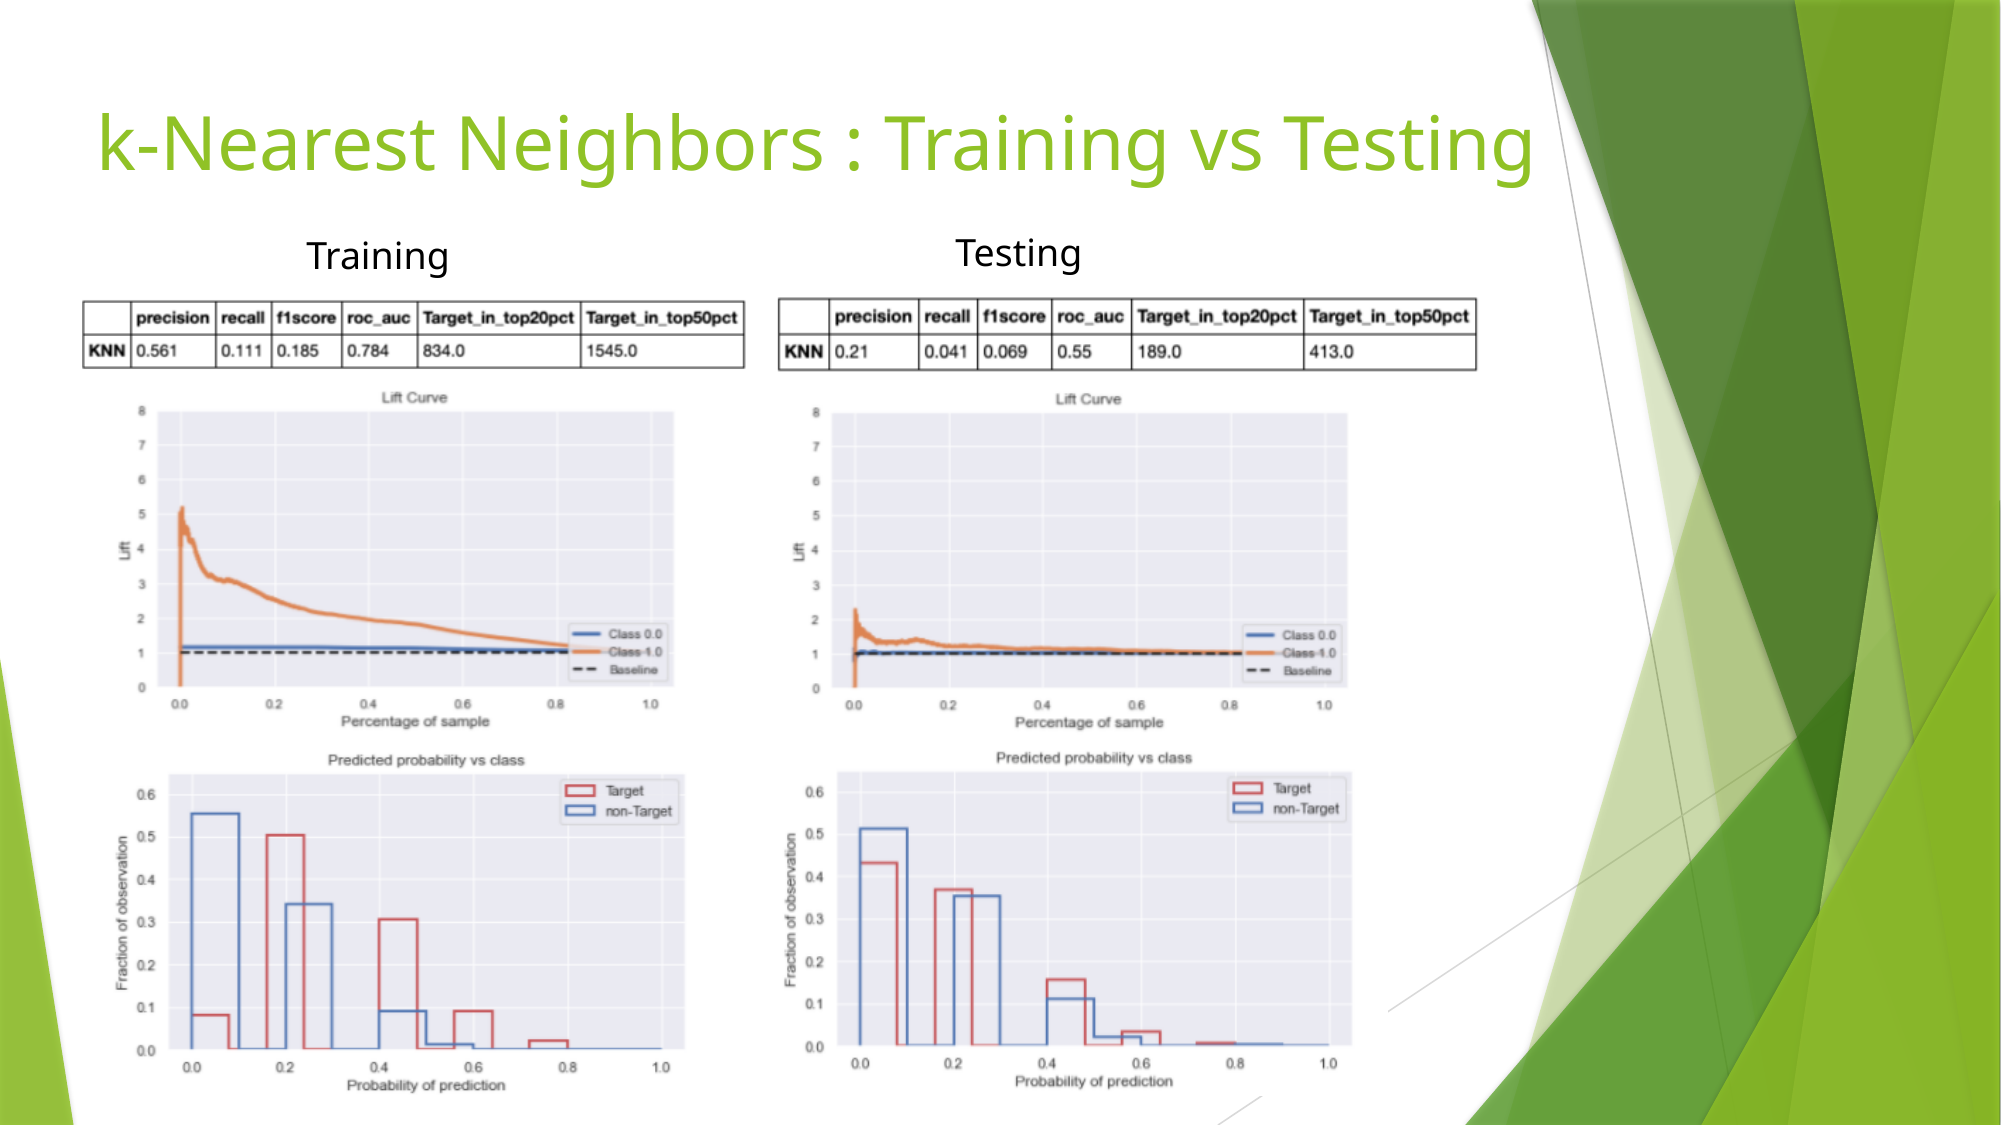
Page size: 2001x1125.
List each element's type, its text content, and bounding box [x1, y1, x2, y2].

title k-Nearest Neighbors : Training vs Testing [81, 87, 1663, 305]
picture [96, 742, 723, 1100]
picture [773, 385, 1377, 740]
picture [773, 292, 1481, 381]
picture [96, 381, 691, 740]
text_box Training [291, 224, 525, 285]
text_box Testing [940, 222, 1174, 282]
picture [80, 295, 747, 374]
picture [762, 744, 1388, 1097]
